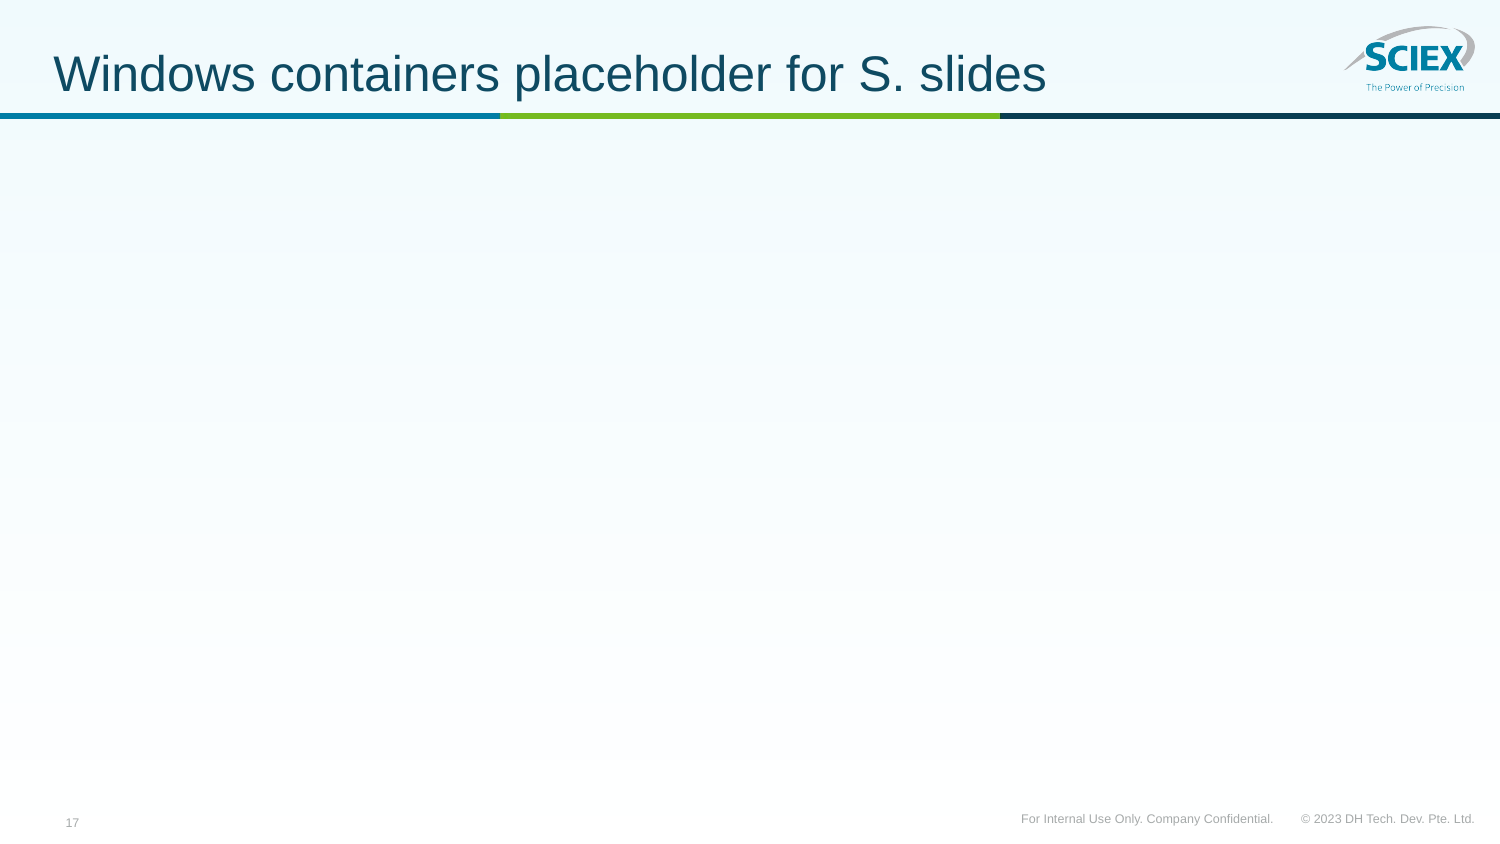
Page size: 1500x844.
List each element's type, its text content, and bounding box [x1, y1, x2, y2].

picture [500, 113, 1500, 119]
picture [1343, 26, 1475, 91]
title Windows containers placeholder for S. slides [53, 40, 1325, 102]
